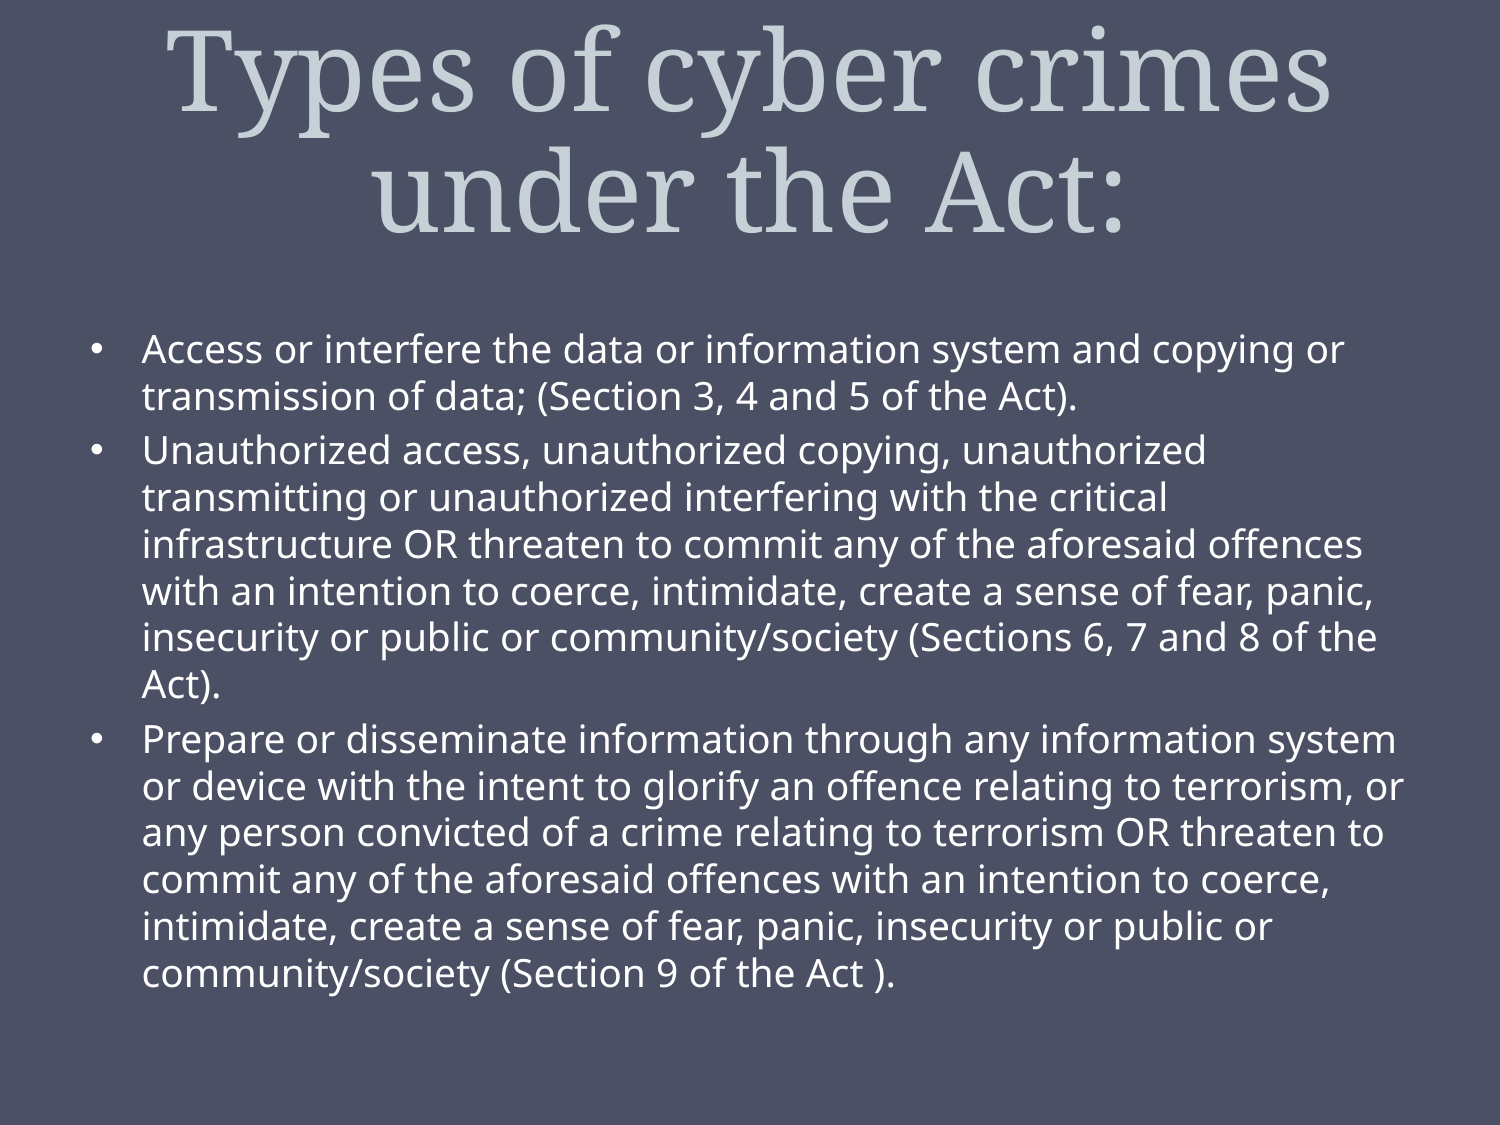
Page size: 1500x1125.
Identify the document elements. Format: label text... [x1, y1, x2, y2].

list Access or interfere the data or information system and copying or transmission of data; (Section 3, 4 and 5 of the Act). Unauthorized access, unauthorized copying, unauthorized transmitting or unauthorized interfering with the critical infrastructure OR threaten to commit any of the aforesaid offences with an intention to coerce, intimidate, create a sense of fear, panic, insecurity or public or community/society (Sections 6, 7 and 8 of the Act). Prepare or disseminate information through any information system or device with the intent to glorify an offence relating to terrorism, or any person convicted of a crime relating to terrorism OR threaten to commit any of the aforesaid offences with an intention to coerce, intimidate, create a sense of fear, panic, insecurity or public or community/society (Section 9 of the Act ). [75, 262, 1425, 1005]
title Types of cyber crimes under the Act: [75, 0, 1425, 262]
